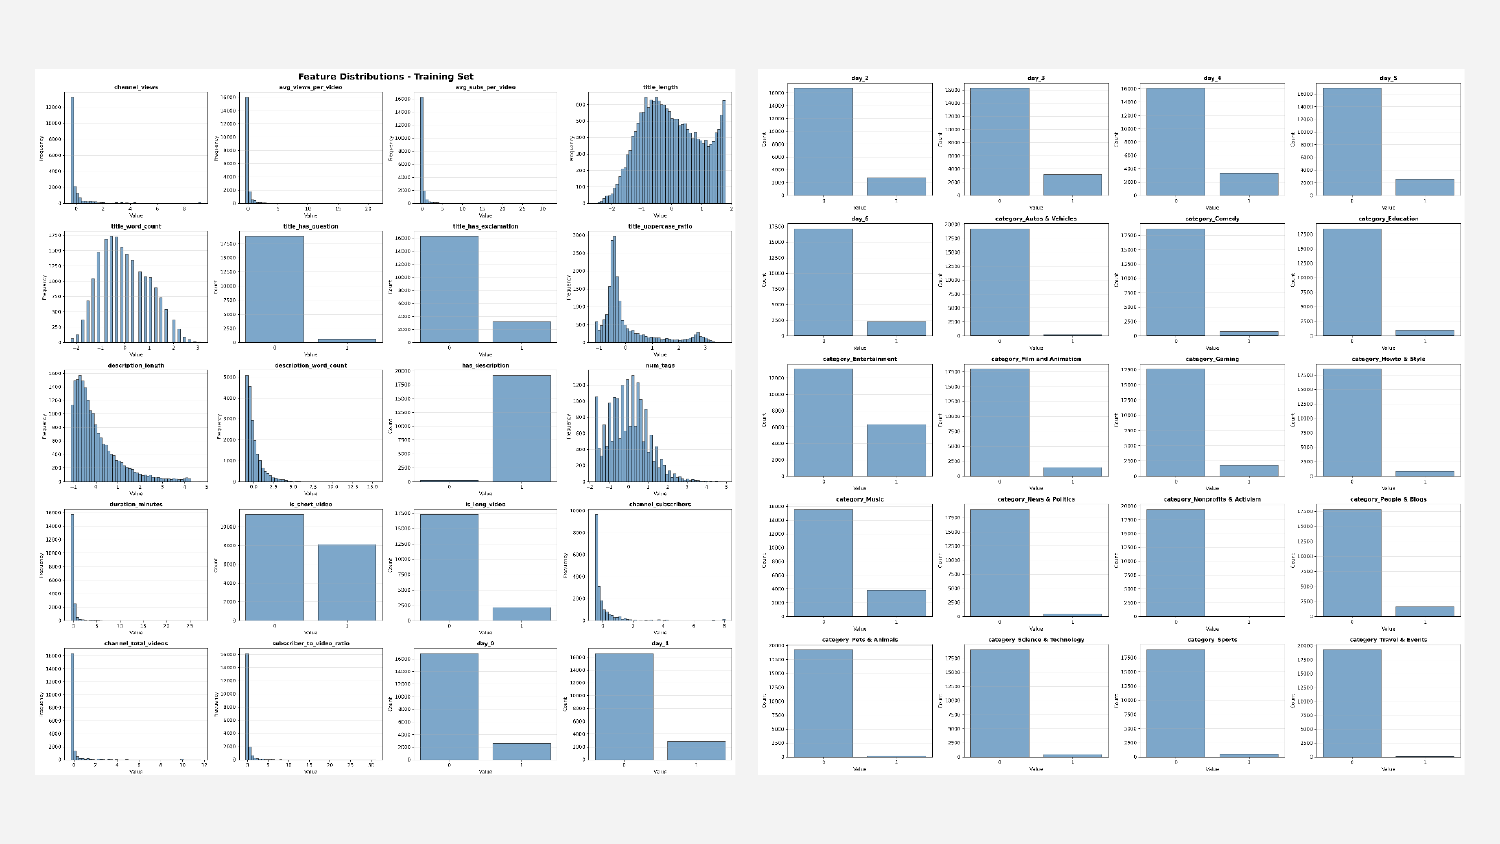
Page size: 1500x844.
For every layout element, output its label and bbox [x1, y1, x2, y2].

picture [34, 69, 736, 775]
picture [757, 69, 1465, 775]
